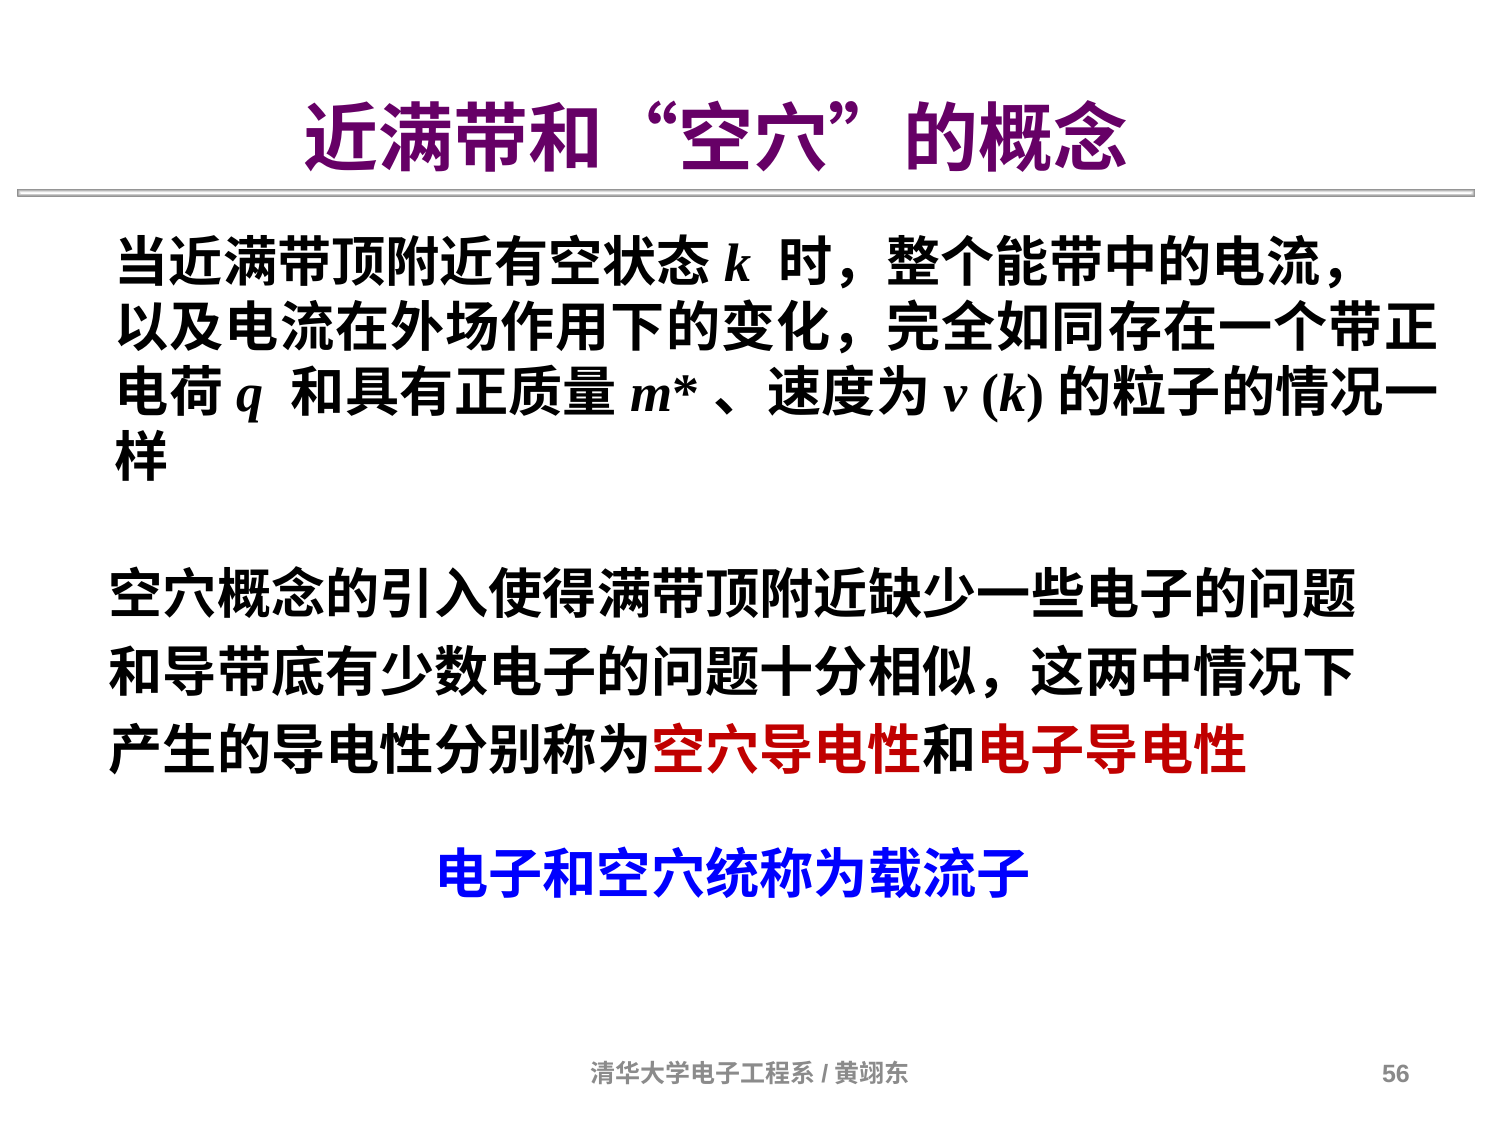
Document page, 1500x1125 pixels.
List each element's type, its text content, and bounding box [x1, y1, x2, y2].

text_box 近满带和“空穴”的概念 [289, 41, 1500, 230]
text_box 当近满带顶附近有空状态k 时，整个能带中的电流， 以及电流在外场作用下的变化，完全如同存在一个带正电荷q 和具有正质量m*、速度为v (k)的粒子的情况一样 [99, 219, 1454, 495]
text_box 电子和空穴统称为载流子 [419, 832, 1046, 912]
text_box 空穴概念的引入使得满带顶附近缺少一些电子的问题 和导带底有少数电子的问题十分相似，这两中情况下 产生的导电性分别称为空穴导电性和电子导电性 [93, 538, 1372, 788]
slide_number 56 [1074, 1042, 1425, 1103]
text_box [17, 189, 1475, 197]
footer 清华大学电子工程系/黄翊东 [512, 1042, 988, 1103]
